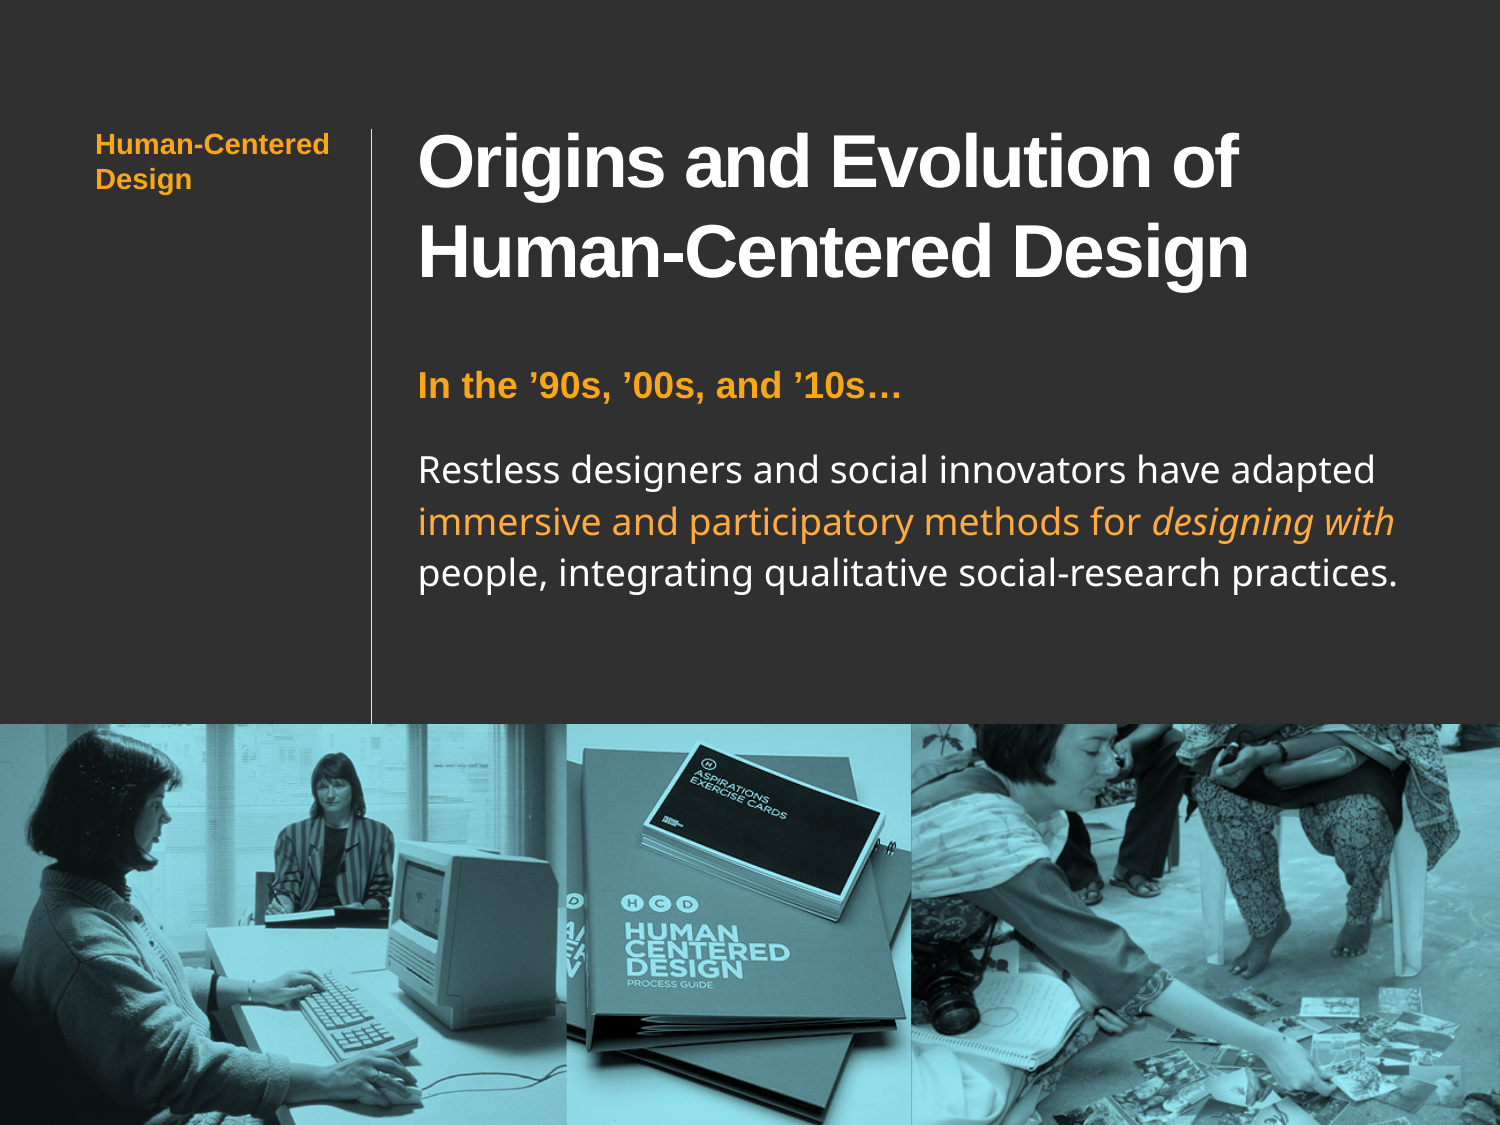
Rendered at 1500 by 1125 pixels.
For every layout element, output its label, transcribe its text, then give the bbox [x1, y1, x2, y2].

picture [0, 723, 1500, 1125]
list In the ’90s, ’00s, and ’10s… Restless designers and social innovators have adapted immersive and participatory methods for designing with people, integrating qualitative social-research practices. [402, 338, 1450, 722]
text_box Origins and Evolution of Human-Centered Design [402, 97, 1449, 308]
text_box Human-Centered Design [80, 109, 350, 210]
